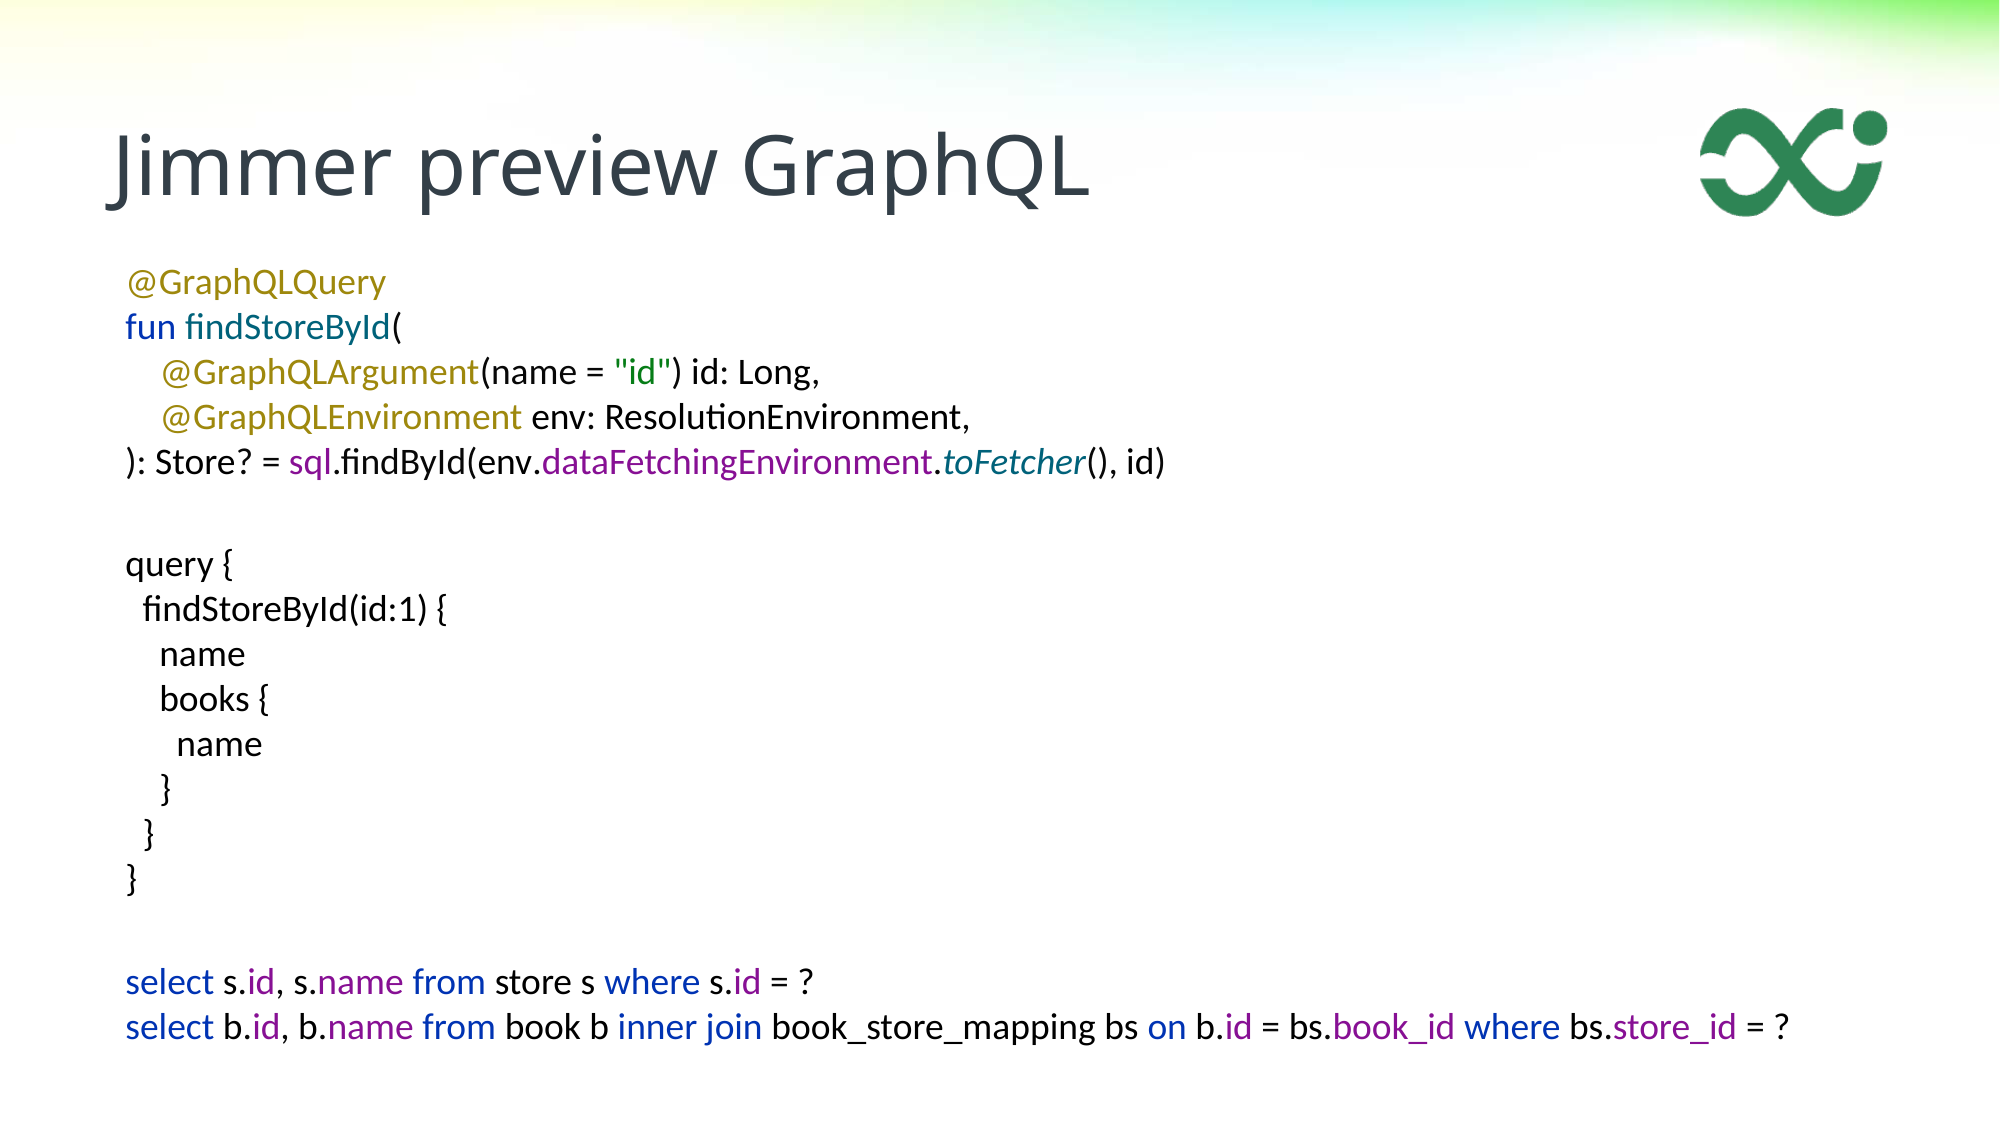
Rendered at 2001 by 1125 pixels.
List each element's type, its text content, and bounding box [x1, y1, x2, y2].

text_box [0, 0, 2000, 192]
text_box select s.id, s.name from store s where s.id = ? select b.id, b.name from book b inner join book_store_mapping bs on b.id = bs.book_id where bs.store_id = ? [110, 949, 1811, 1055]
text_box @GraphQLQuery fun findStoreById( @GraphQLArgument(name = "id") id: Long, @GraphQLEnvironment env: ResolutionEnvironment, ): Store? = sql.findById(env.dataFetchingEnvironment.toFetcher(), id) [110, 249, 1186, 490]
text_box Jimmer preview GraphQL [112, 112, 1694, 213]
picture [1699, 105, 1888, 219]
text_box query { findStoreById(id:1) { name books { name } } } [110, 531, 474, 907]
